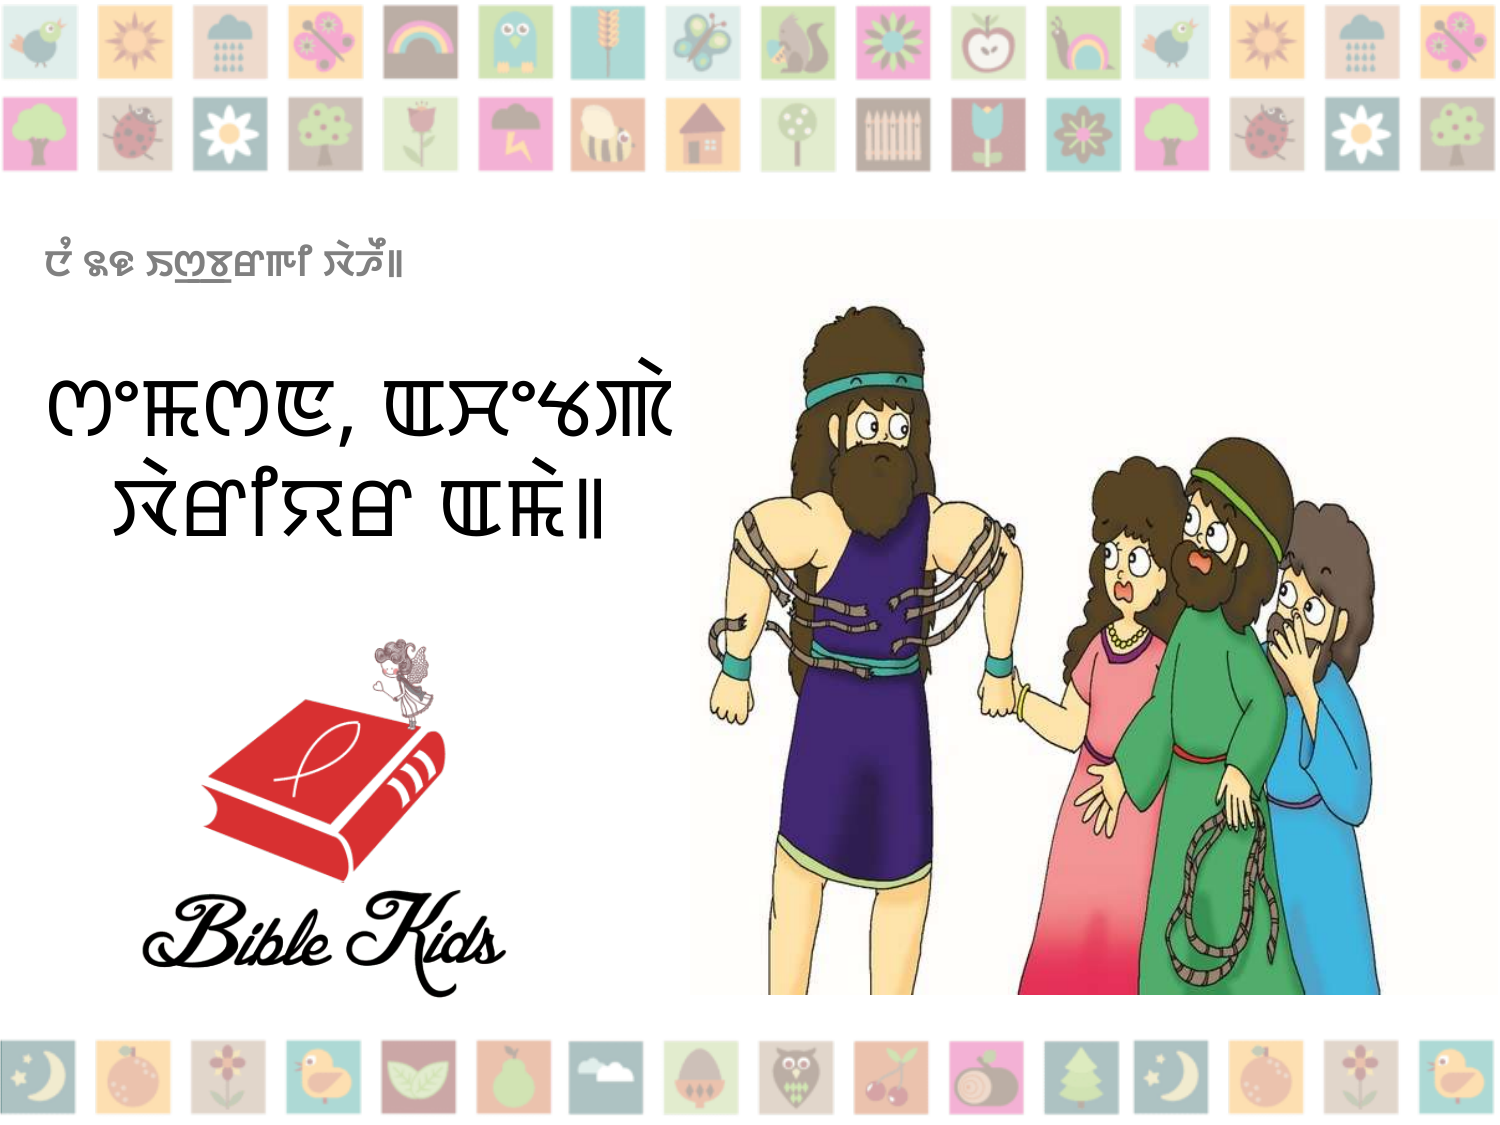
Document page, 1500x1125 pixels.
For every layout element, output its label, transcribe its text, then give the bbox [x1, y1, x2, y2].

picture [690, 219, 1498, 996]
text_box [0, 3, 1500, 181]
picture [117, 600, 544, 1027]
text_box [0, 1028, 1500, 1118]
text_box ꯅꯪ ꯲꯶ ꯏꯁ꯭ꯕꯔꯒꯤ ꯋꯥꯍꯩ꯫ [29, 231, 606, 292]
text_box ꯁꯦꯃꯁꯟ, ꯑꯆꯦꯠꯄꯥ ꯋꯥꯔꯤꯌꯔ ꯑꯃꯥ꯫ [29, 345, 685, 561]
